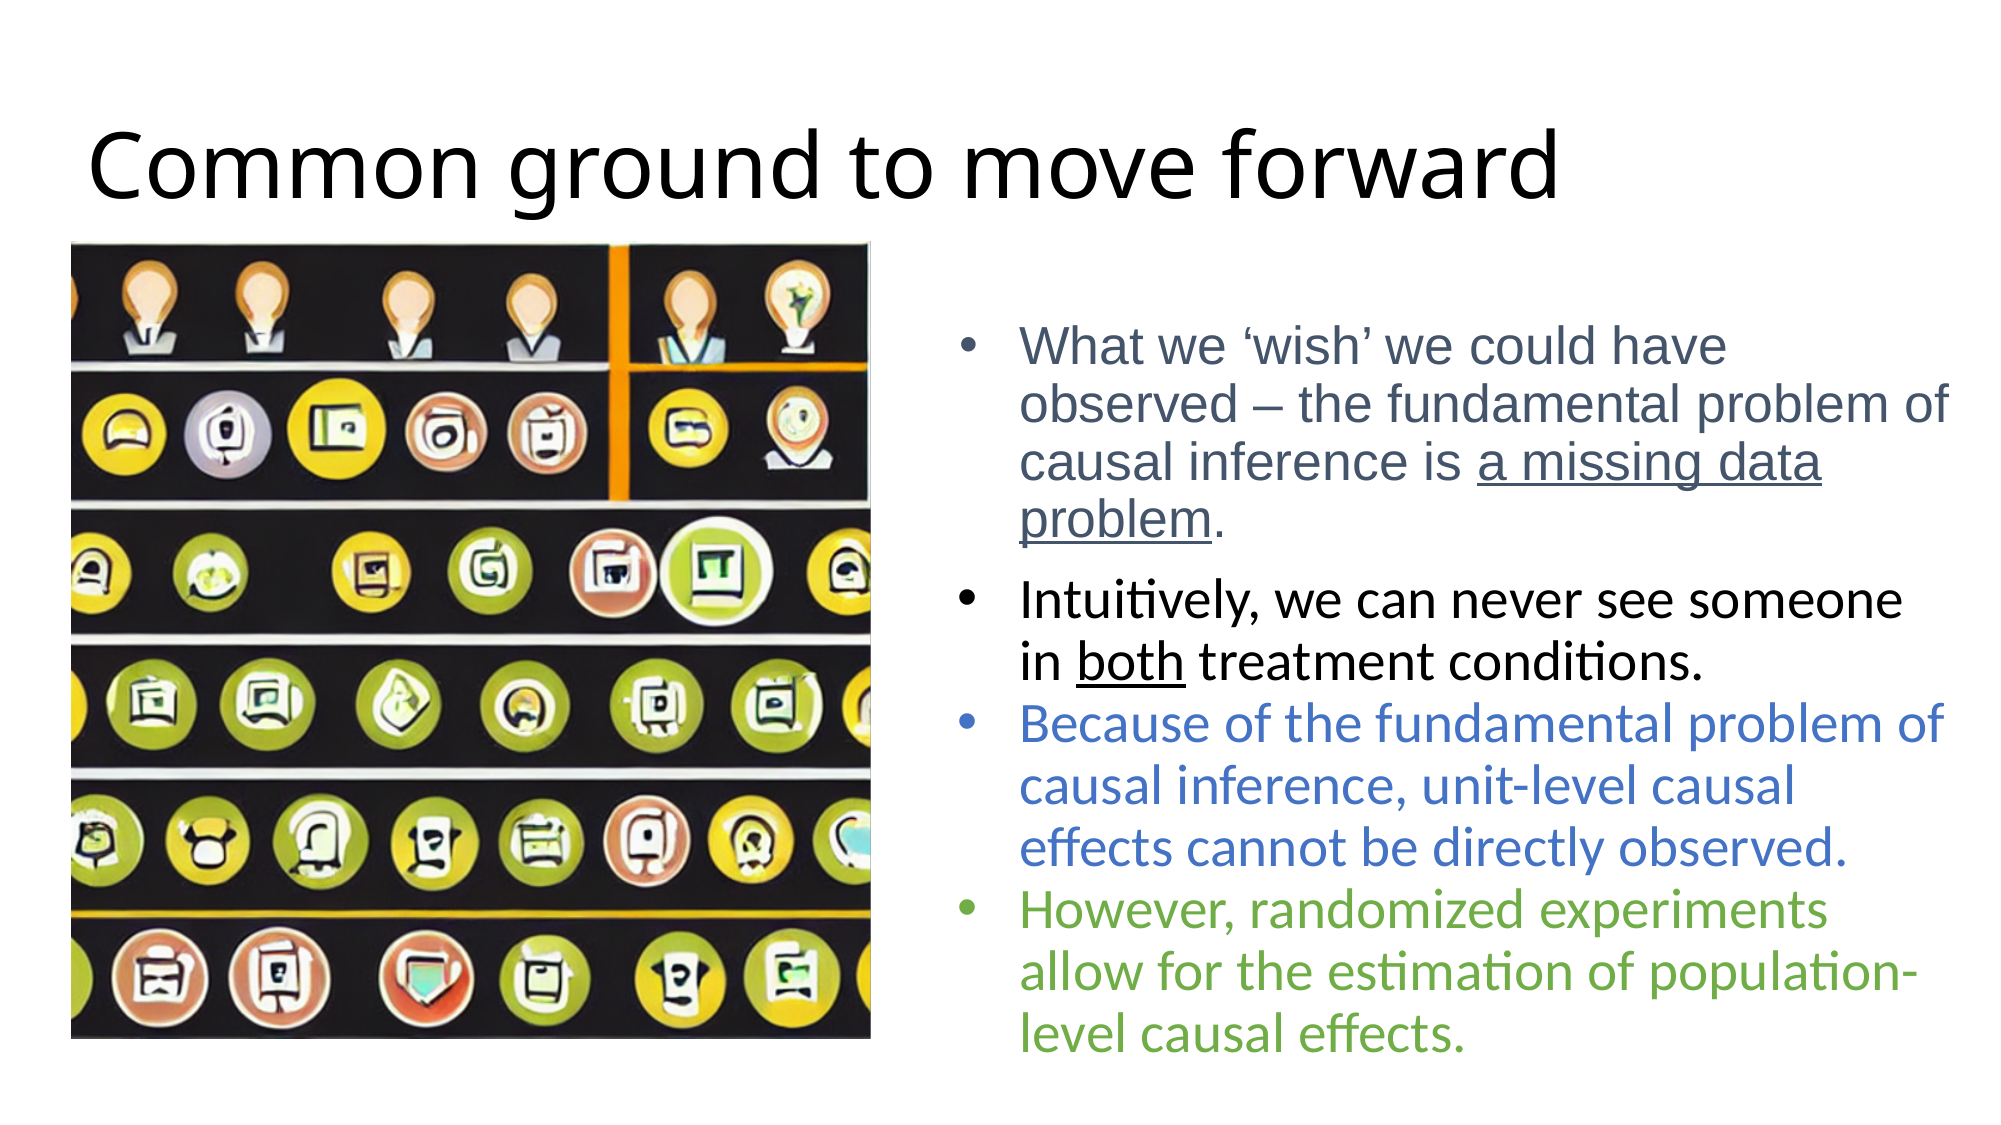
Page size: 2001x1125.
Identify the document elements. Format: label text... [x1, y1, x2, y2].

title Common ground to move forward [71, 59, 1941, 278]
picture [71, 241, 872, 1039]
list What we ‘wish’ we could have observed – the fundamental problem of causal inference is a missing data problem. Intuitively, we can never see someone in both treatment conditions. Because of the fundamental problem of causal inference, unit-level causal effects cannot be directly observed. However, randomized experiments allow for the estimation of population-level causal effects. [933, 311, 1972, 1079]
